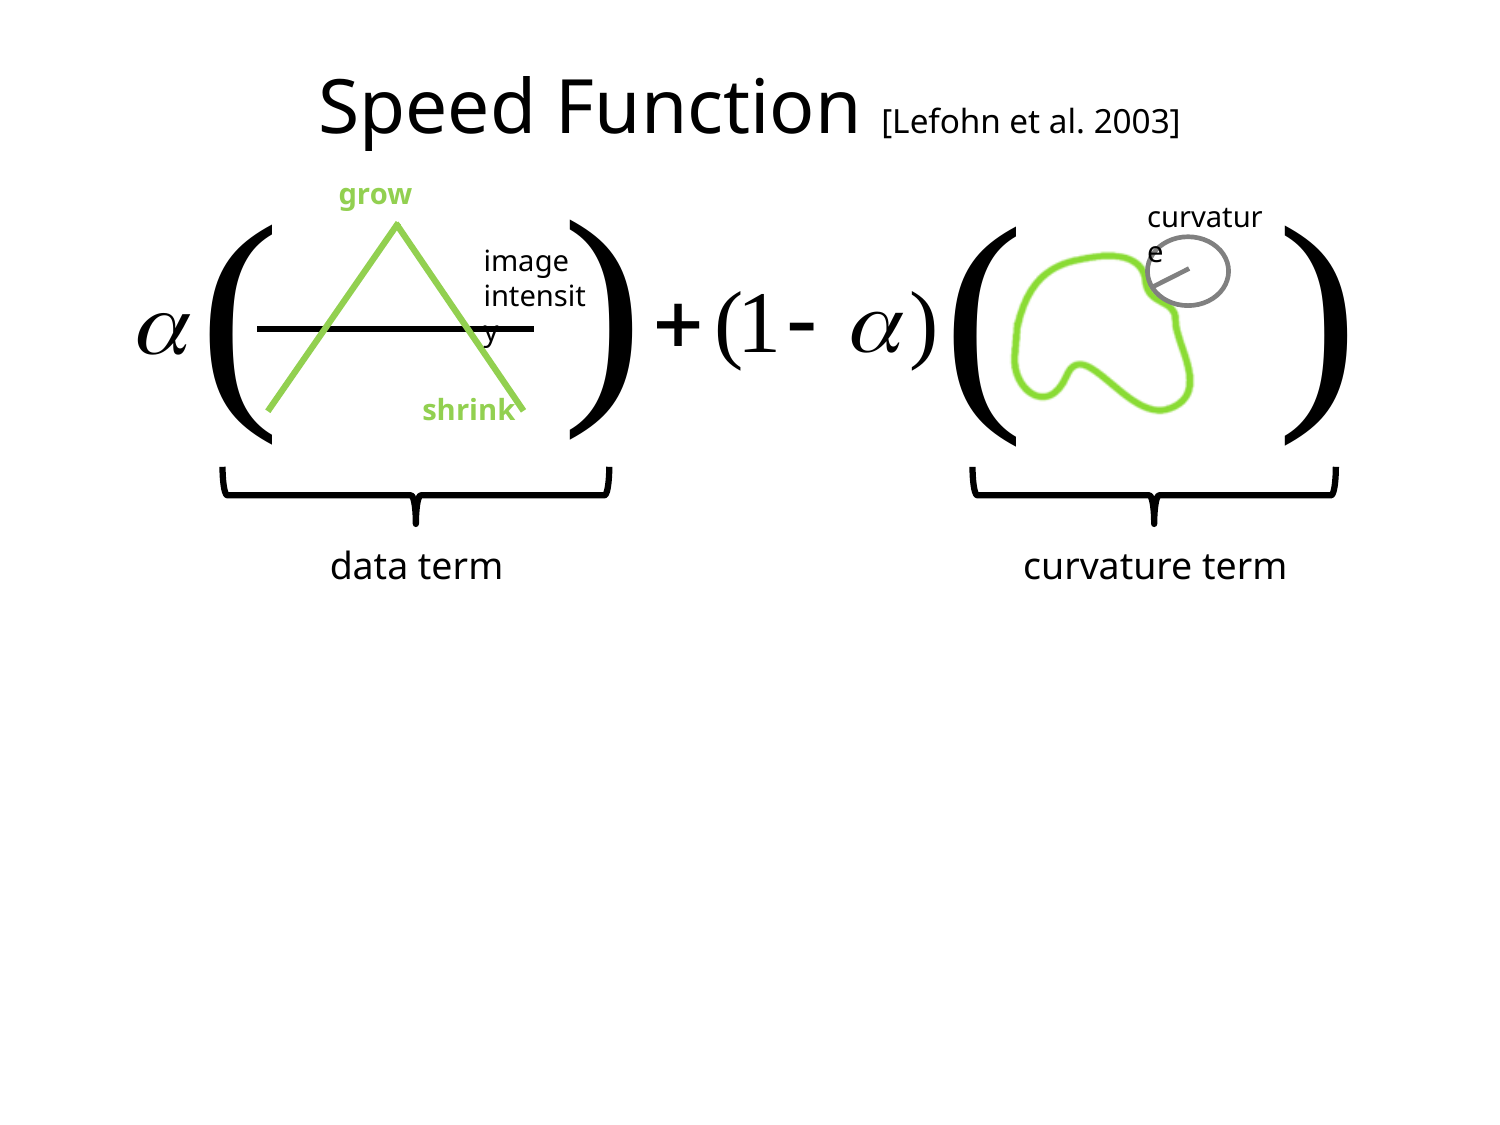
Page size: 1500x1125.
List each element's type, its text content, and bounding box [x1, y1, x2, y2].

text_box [702, 171, 1407, 596]
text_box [123, 166, 692, 596]
title Speed Function [Lefohn et al. 2003] [0, 33, 1500, 175]
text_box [638, 284, 722, 367]
